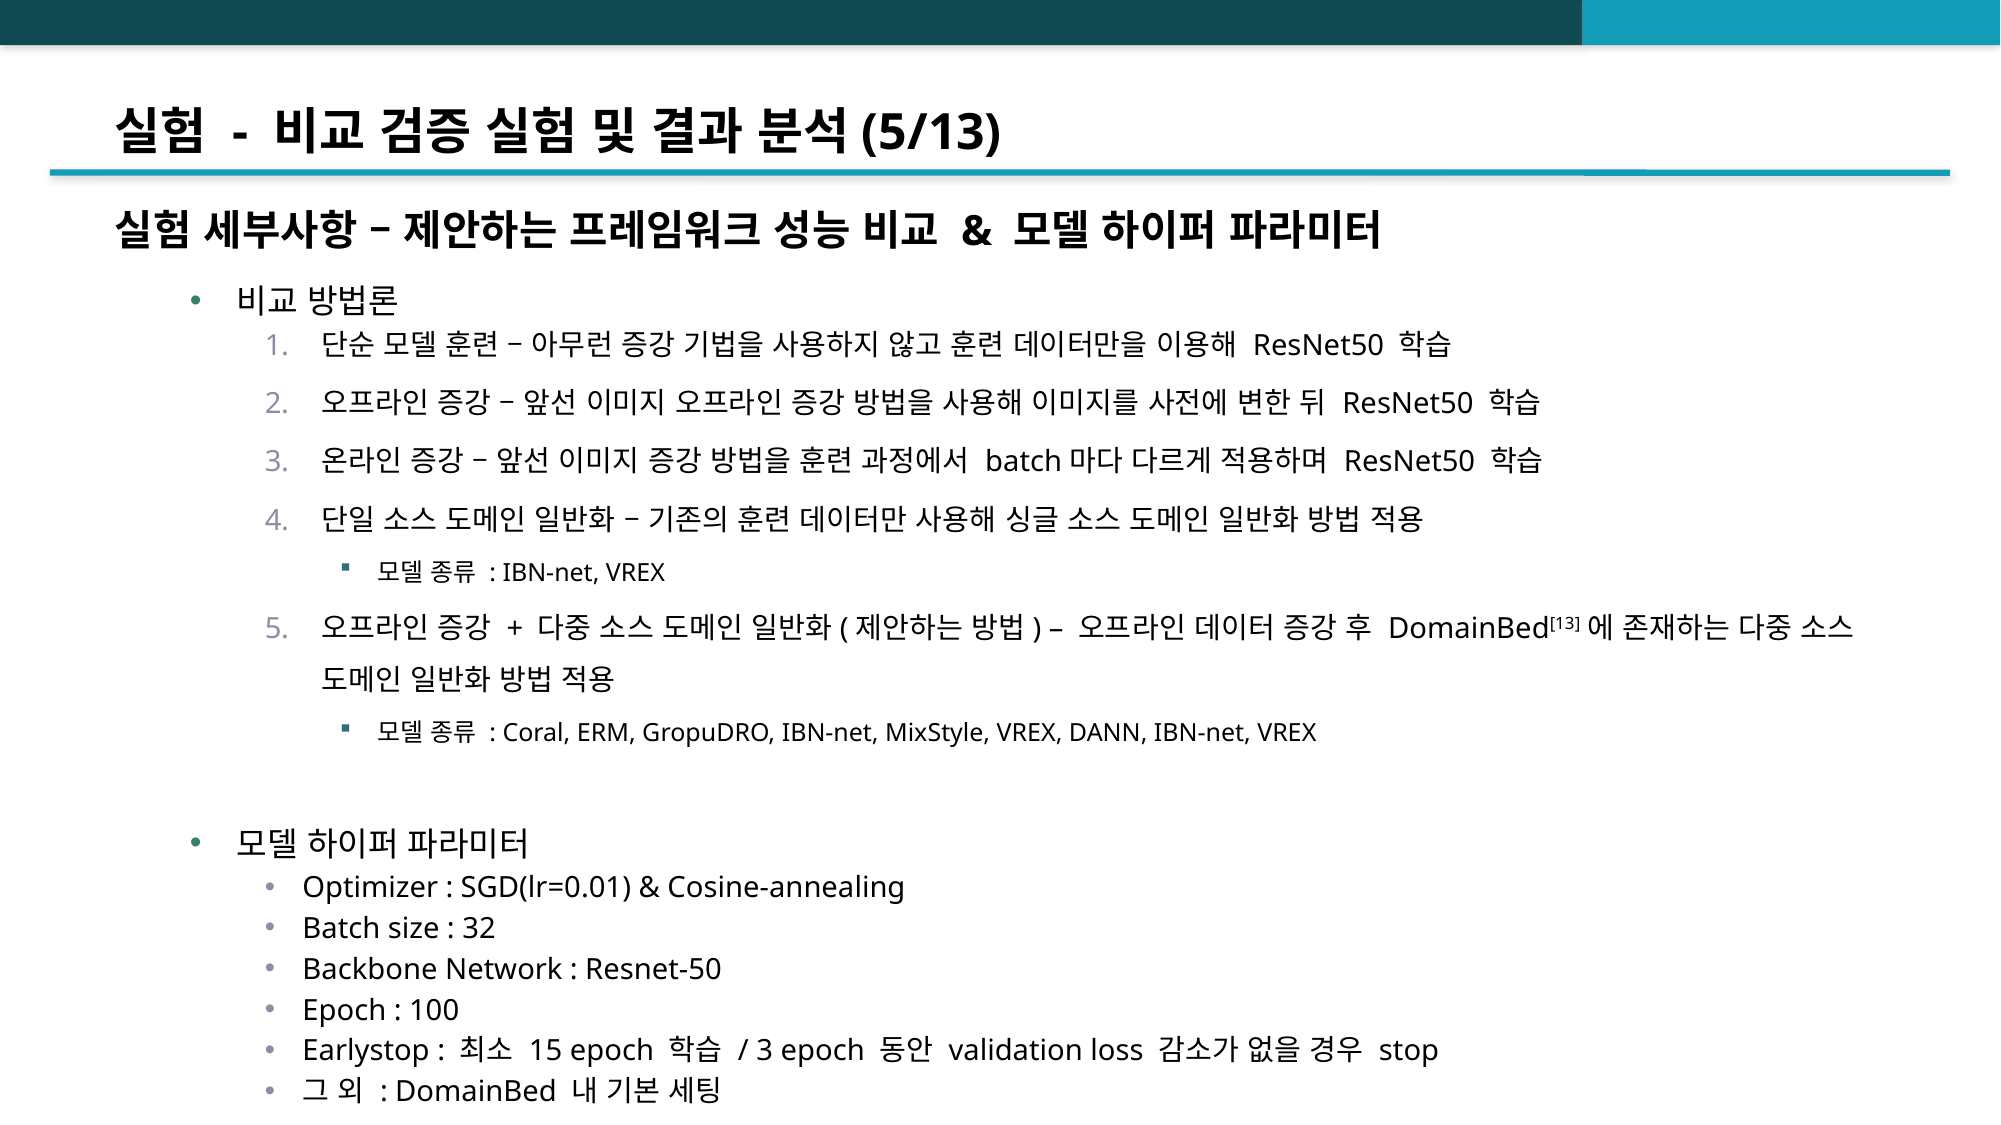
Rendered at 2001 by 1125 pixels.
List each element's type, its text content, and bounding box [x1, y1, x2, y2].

list 실험 세부사항 – 제안하는 프레임워크 성능 비교 & 모델 하이퍼 파라미터 비교 방법론 단순 모델 훈련 – 아무런 증강 기법을 사용하지 않고 훈련 데이터만을 이용해 ResNet50 학습 오프라인 증강 – 앞선 이미지 오프라인 증강 방법을 사용해 이미지를 사전에 변한 뒤 ResNet50 학습 온라인 증강 – 앞선 이미지 증강 방법을 훈련 과정에서 batch마다 다르게 적용하며 ResNet50 학습 단일 소스 도메인 일반화 – 기존의 훈련 데이터만 사용해 싱글 소스 도메인 일반화 방법 적용 모델 종류 : IBN-net, VREX 오프라인 증강 + 다중 소스 도메인 일반화(제안하는 방법) – 오프라인 데이터 증강 후 DomainBed[13]에 존재하는 다중 소스 도메인 일반화 방법 적용 모델 종류 : Coral, ERM, GropuDRO, IBN-net, MixStyle, VREX, DANN, IBN-net, VREX 모델 하이퍼 파라미터 Optimizer : SGD(lr=0.01) & Cosine-annealing Batch size : 32 Backbone Network : Resnet-50 Epoch : 100 Earlystop : 최소 15 epoch 학습 / 3 epoch 동안 validation loss 감소가 없을 경우 stop 그 외 : DomainBed 내 기본 세팅 [99, 196, 1900, 1075]
title 실험 - 비교 검증 실험 및 결과 분석(5/13) [99, 0, 1900, 168]
